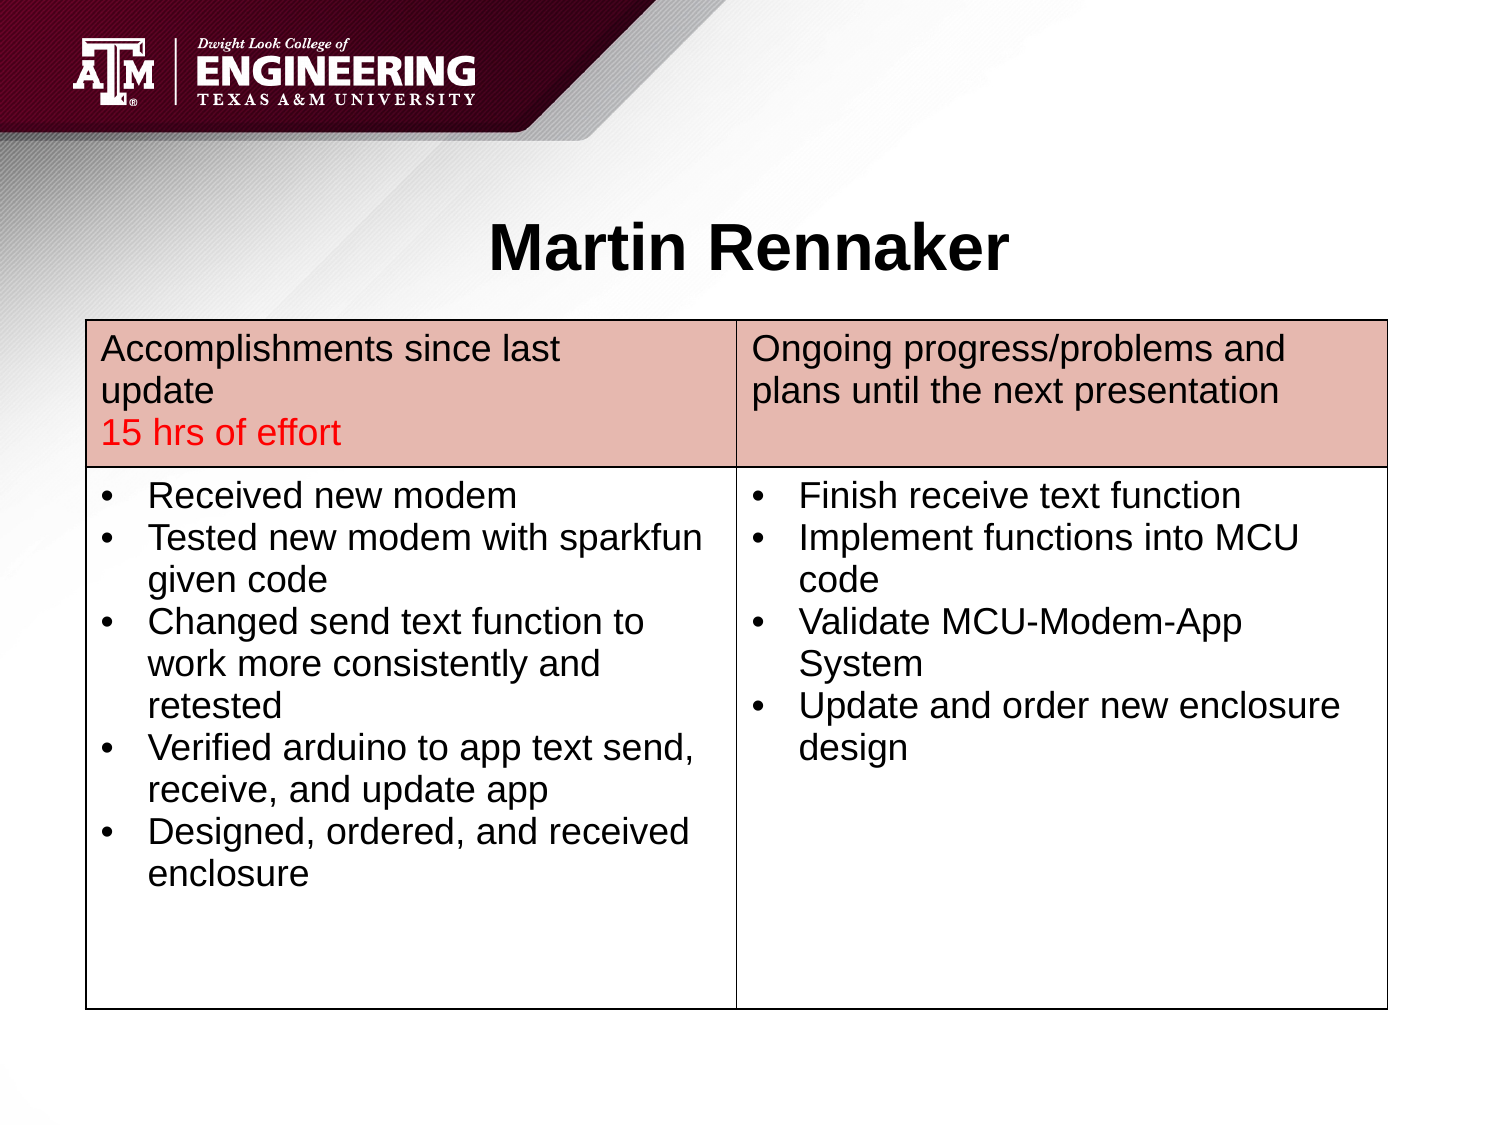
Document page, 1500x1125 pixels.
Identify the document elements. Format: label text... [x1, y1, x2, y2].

title Martin Rennaker [75, 172, 1425, 304]
picture [0, 0, 1500, 1125]
table_header Accomplishments since last update 15 hrs of effort [87, 321, 736, 466]
table_cell Finish receive text function Implement functions into MCU code Validate MCU-Modem-App System Update and order new enclosure design [737, 468, 1387, 1008]
table_cell Received new modem Tested new modem with sparkfun given code Changed send text function to work more consistently and retested Verified arduino to app text send, receive, and update app Designed, ordered, and received enclosure [87, 468, 736, 1008]
table_header Ongoing progress/problems and plans until the next presentation [737, 321, 1387, 466]
